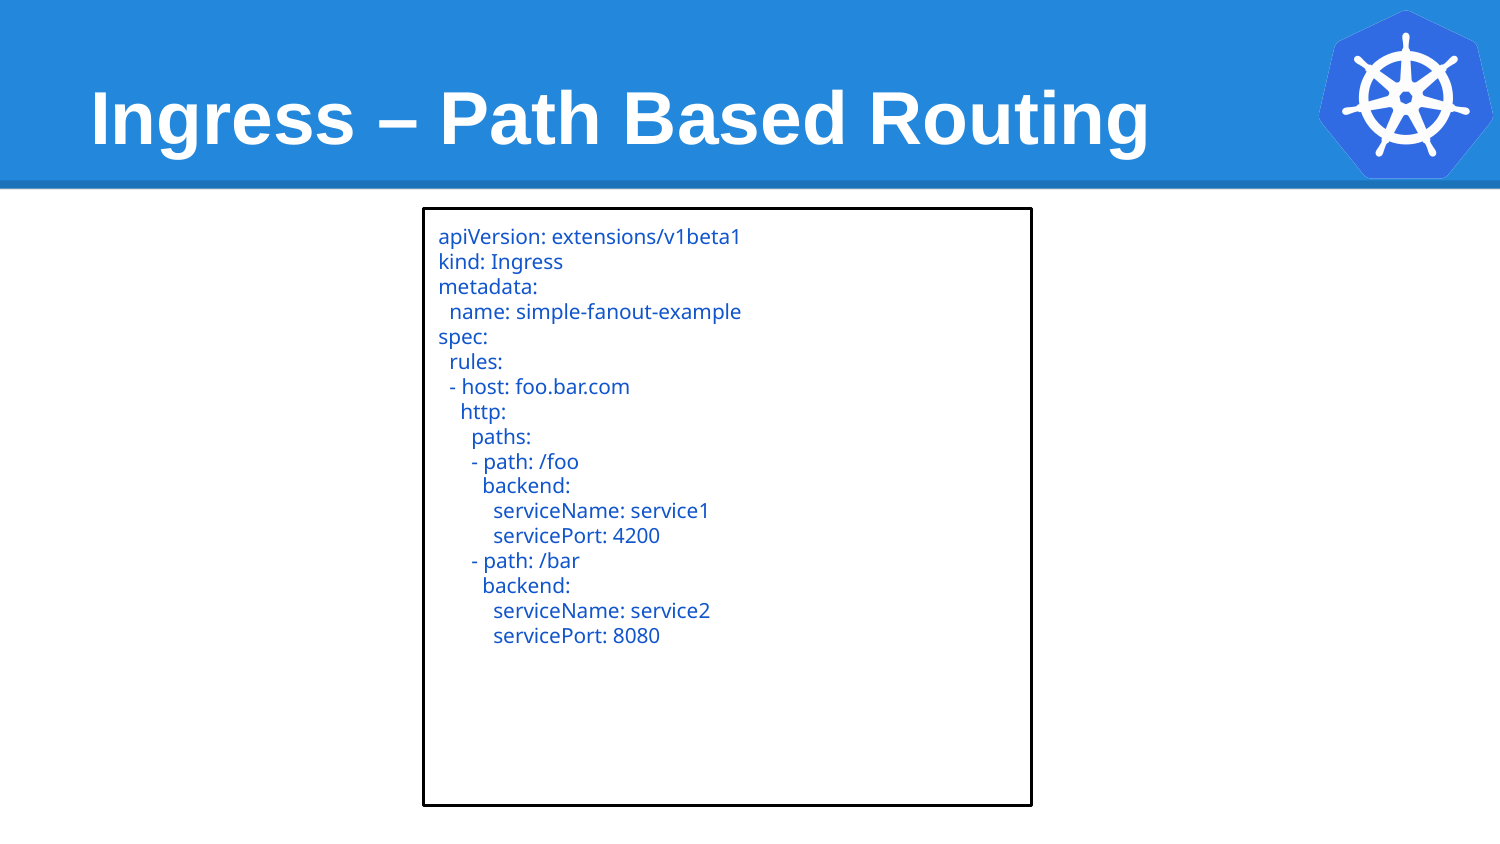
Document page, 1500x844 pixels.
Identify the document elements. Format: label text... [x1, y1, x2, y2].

title Ingress – Path Based Routing [75, 33, 1425, 175]
picture [1318, 7, 1494, 182]
list apiVersion: extensions/v1beta1 kind: Ingress metadata: name: simple-fanout-example spec: rules: - host: foo.bar.com http: paths: - path: /foo backend: serviceName: service1 servicePort: 4200 - path: /bar backend: serviceName: service2 servicePort: 8080 [423, 208, 1032, 806]
